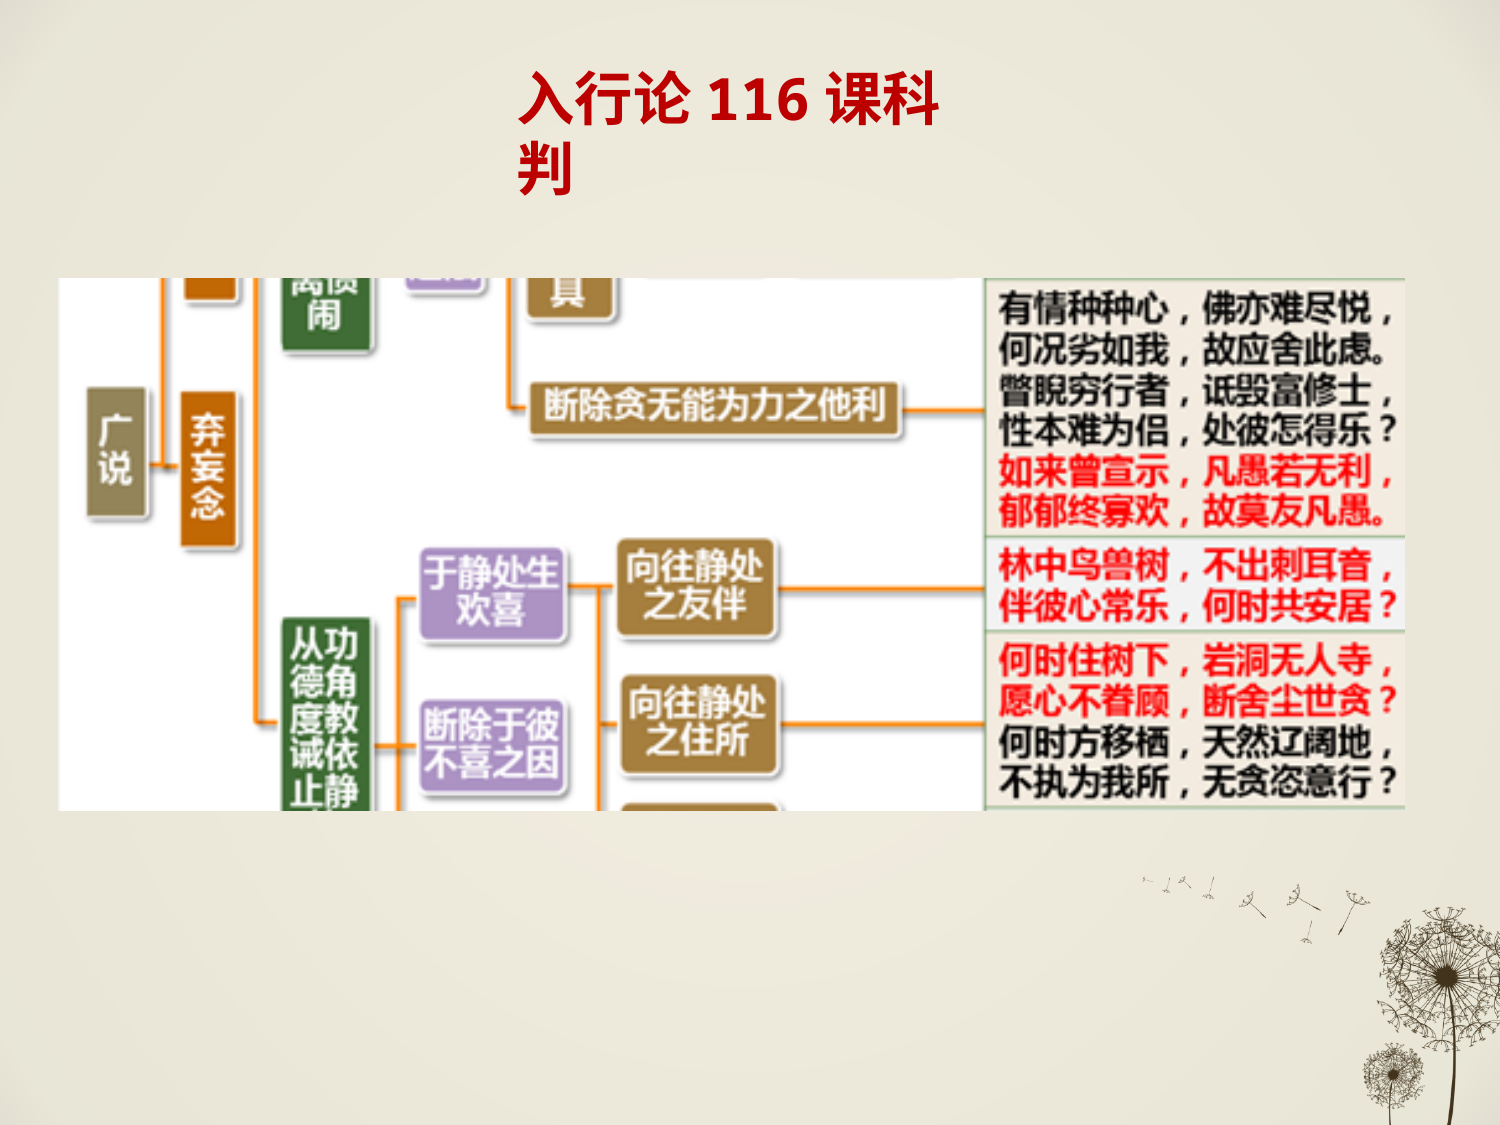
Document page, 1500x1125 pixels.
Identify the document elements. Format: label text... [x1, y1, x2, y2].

text_box 入行论116课科判 [501, 54, 989, 210]
picture [0, 0, 1500, 1125]
